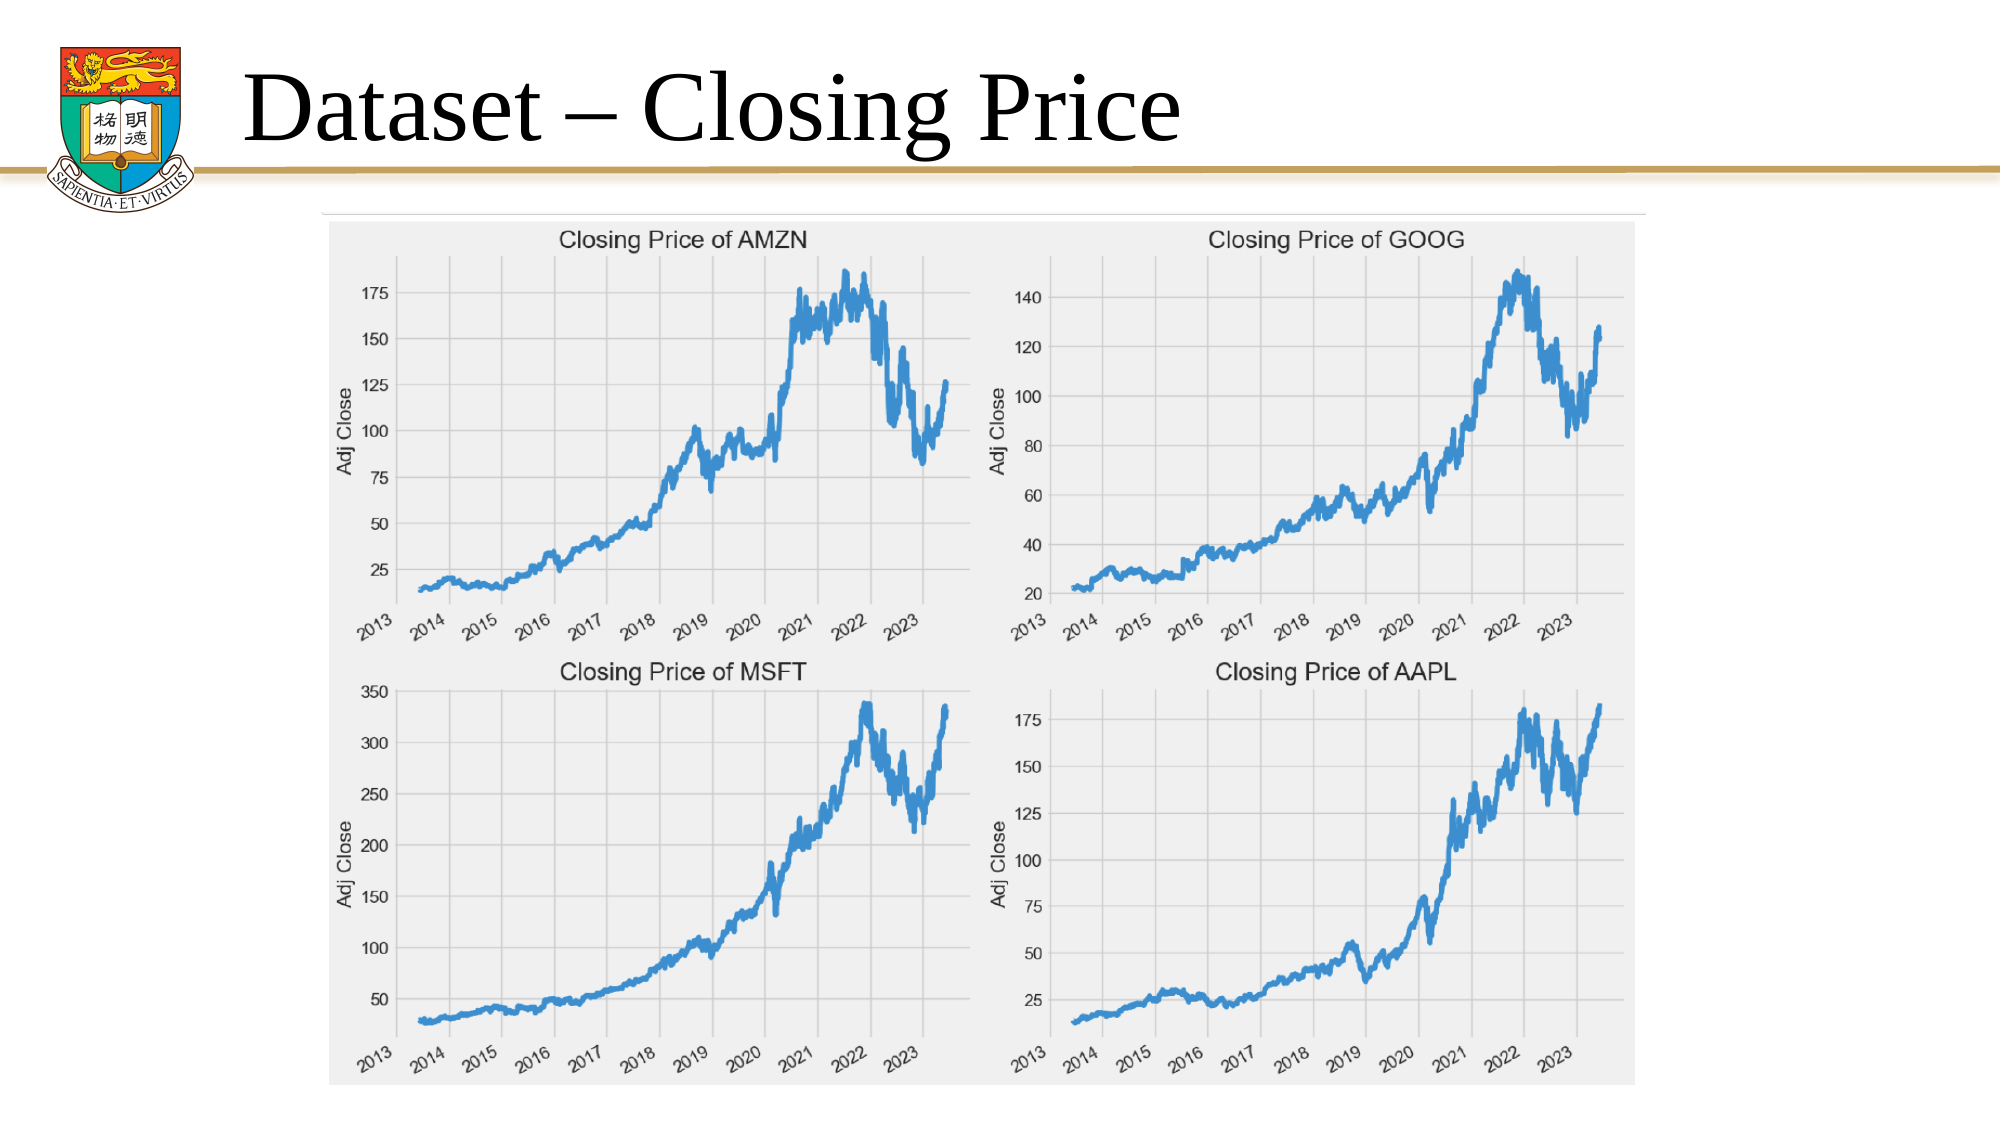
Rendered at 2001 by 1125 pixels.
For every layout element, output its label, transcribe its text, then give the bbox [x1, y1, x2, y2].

picture [317, 212, 1646, 1092]
text_box Dataset – Closing Price [227, 33, 1199, 168]
picture [47, 47, 194, 213]
